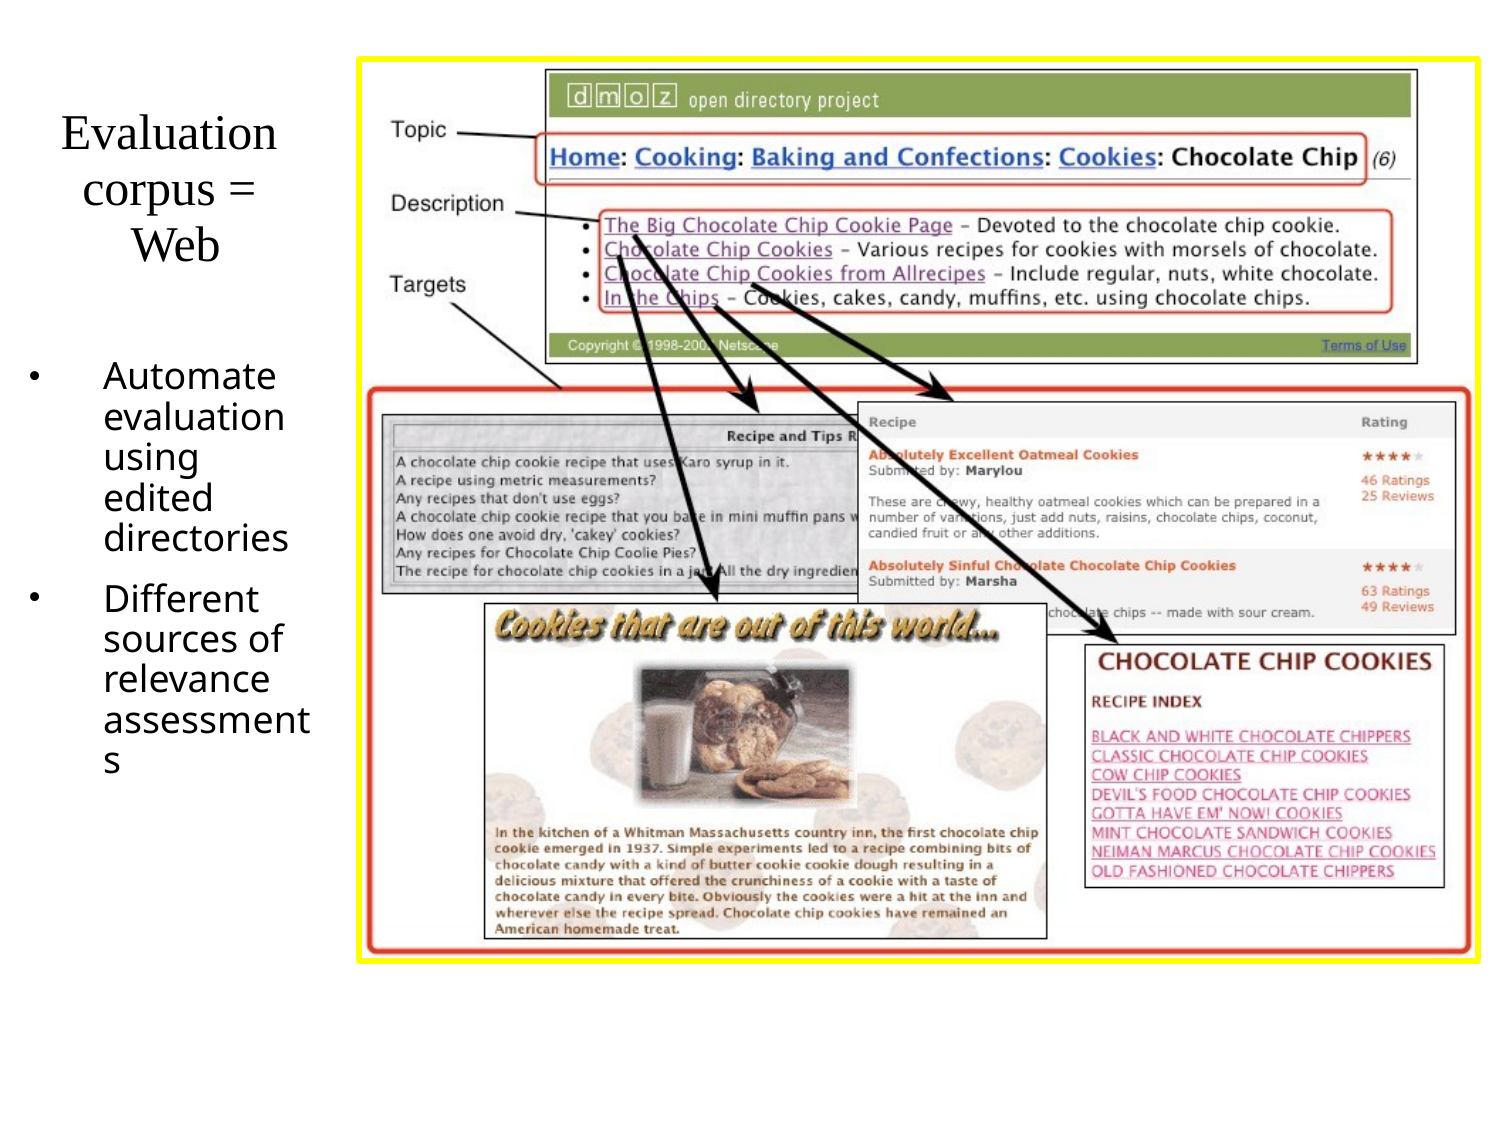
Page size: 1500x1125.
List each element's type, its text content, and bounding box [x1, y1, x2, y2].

text_box • [26, 570, 44, 618]
title Evaluation corpus = Web [49, 96, 301, 291]
text_box • [26, 349, 44, 397]
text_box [355, 55, 1482, 965]
text_box Different sources of relevance assessments [100, 572, 324, 782]
text_box Automate evaluation using edited directories [101, 350, 318, 560]
